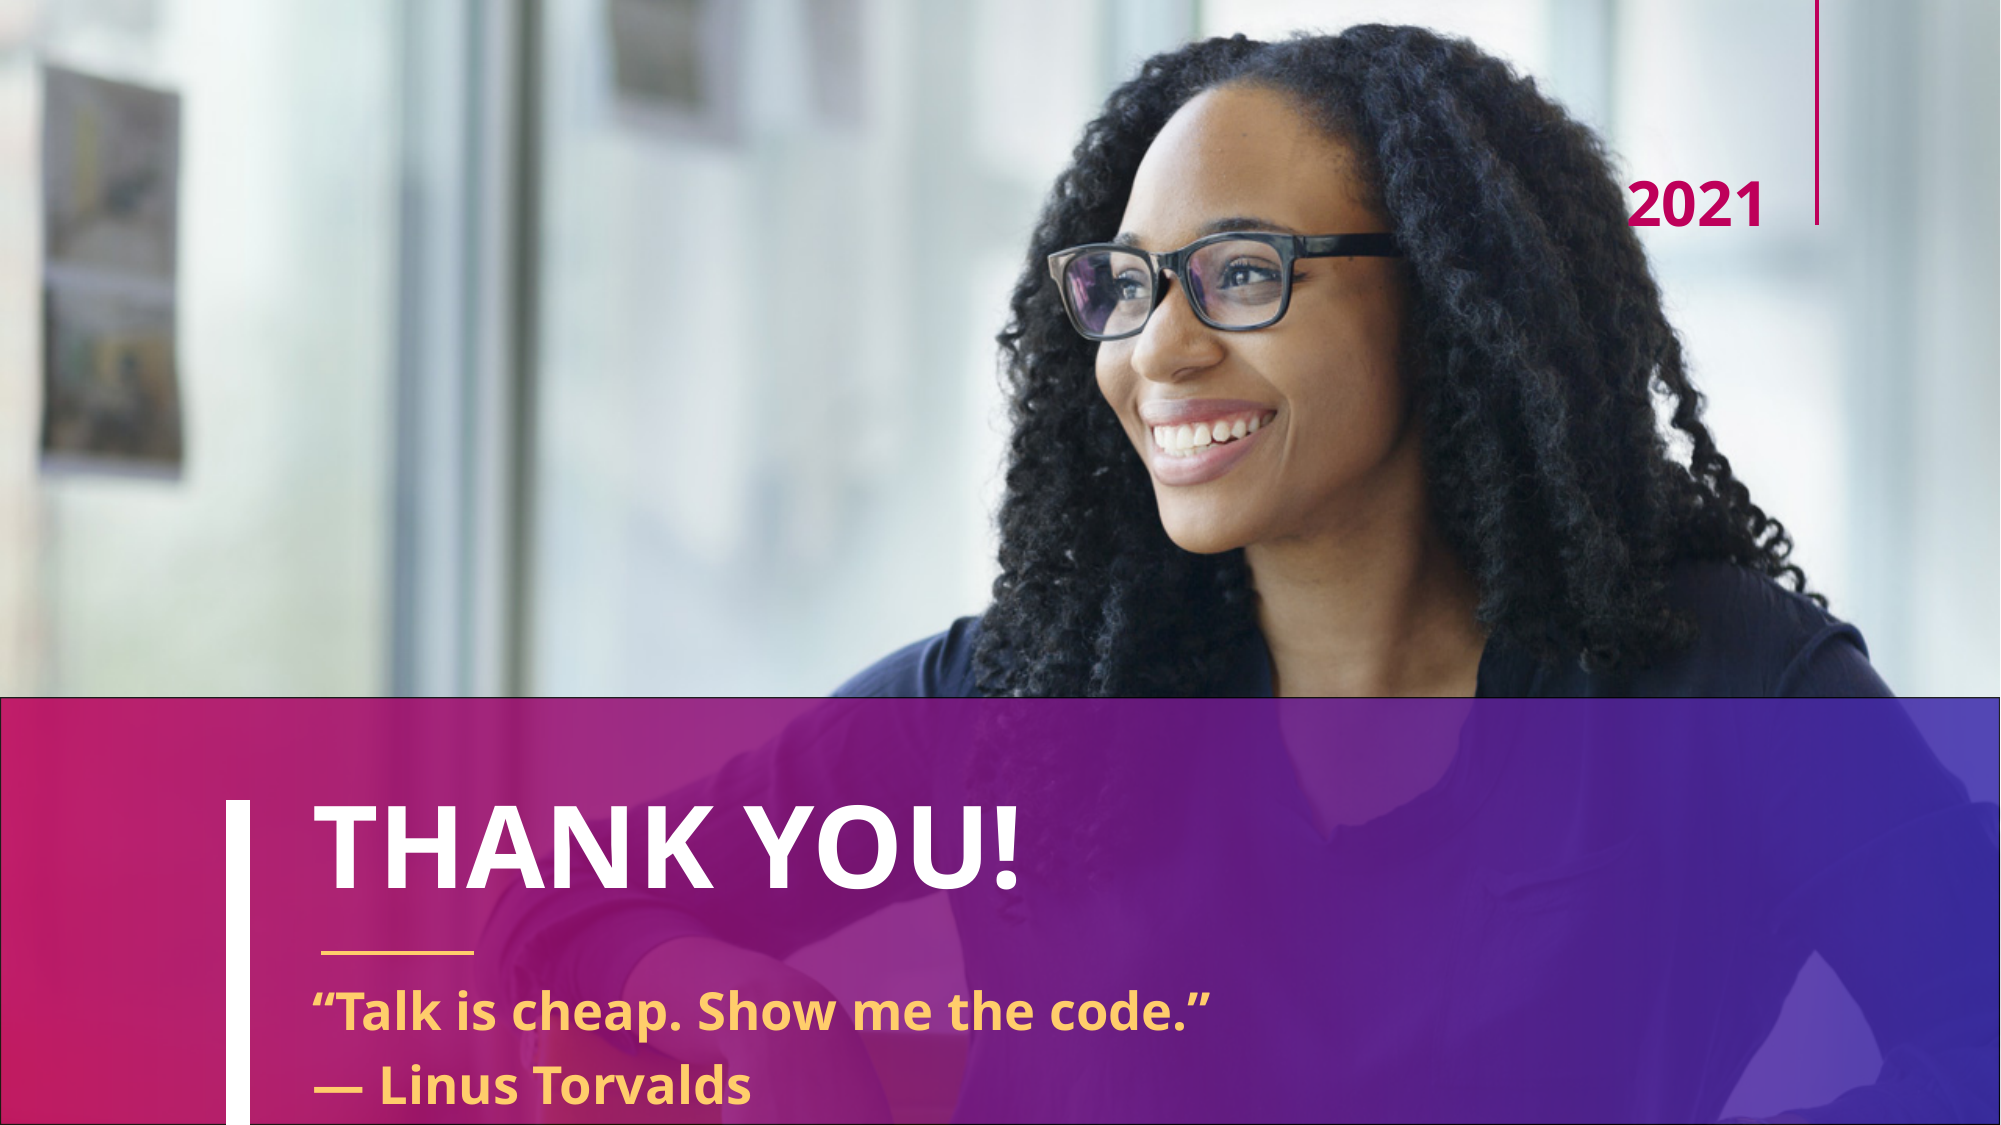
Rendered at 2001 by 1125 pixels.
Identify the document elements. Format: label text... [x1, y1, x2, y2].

list 2021 [1532, 165, 1785, 264]
subtitle “Talk is cheap. Show me the code.” ― Linus Torvalds [297, 978, 1936, 1125]
title THANK YOU! [297, 771, 1743, 922]
picture [0, 0, 2001, 1125]
